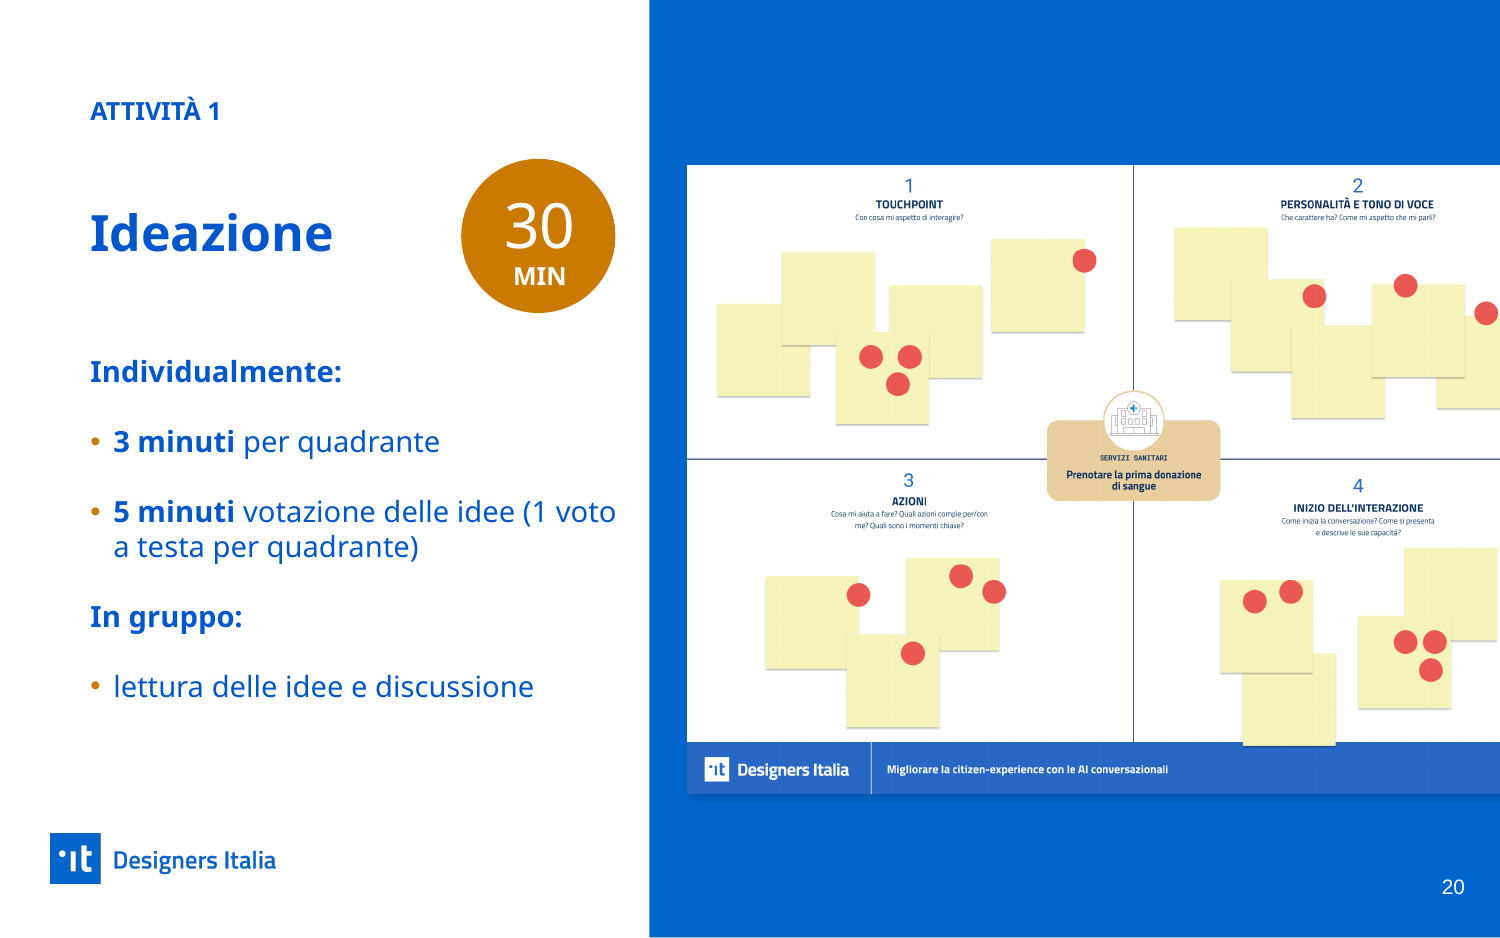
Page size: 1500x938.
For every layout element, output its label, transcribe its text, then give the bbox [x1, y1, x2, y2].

text_box Individualmente: 3 minuti per quadrante 5 minuti votazione delle idee (1 voto a testa per quadrante) In gruppo: lettura delle idee e discussione [75, 338, 635, 746]
text_box 30 MIN [480, 191, 599, 285]
text_box [649, 0, 1500, 938]
slide_number 20 [1389, 849, 1480, 922]
text_box [477, 158, 616, 284]
picture [687, 164, 1500, 794]
text_box ATTIVITÀ 1 [75, 87, 779, 134]
text_box [471, 275, 598, 314]
picture [50, 833, 289, 885]
text_box Ideazione [75, 188, 511, 275]
